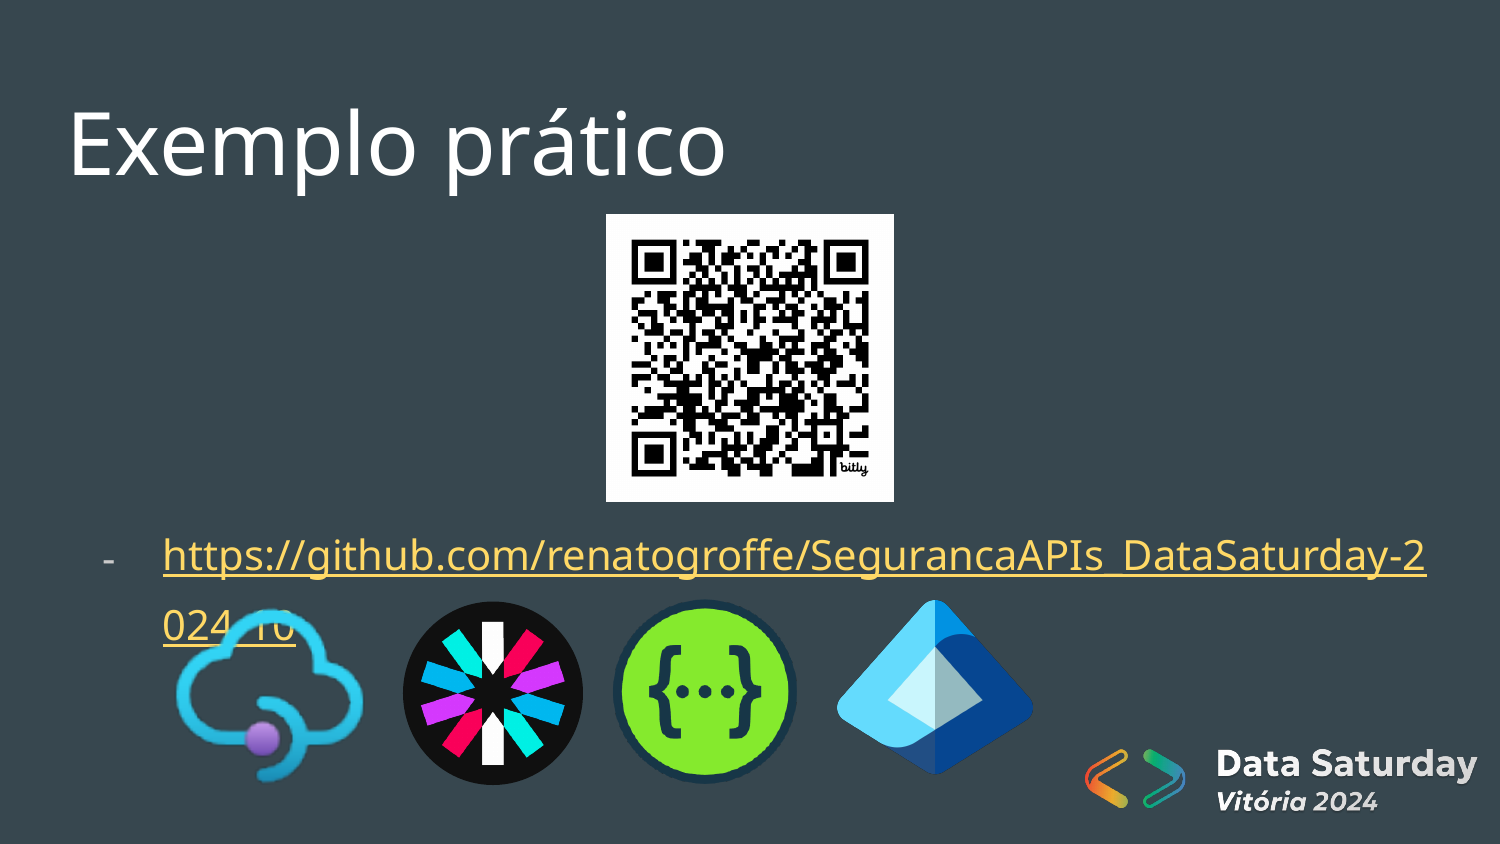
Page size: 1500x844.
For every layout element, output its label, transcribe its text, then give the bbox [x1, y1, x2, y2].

title Exemplo prático [51, 72, 1449, 203]
list https://github.com/renatogroffe/SegurancaAPIs_DataSaturday-2024-10 [72, 485, 1456, 694]
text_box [402, 601, 584, 786]
picture [837, 588, 1034, 786]
picture [171, 597, 370, 796]
picture [606, 214, 894, 503]
picture [1084, 739, 1484, 818]
picture [612, 599, 801, 788]
